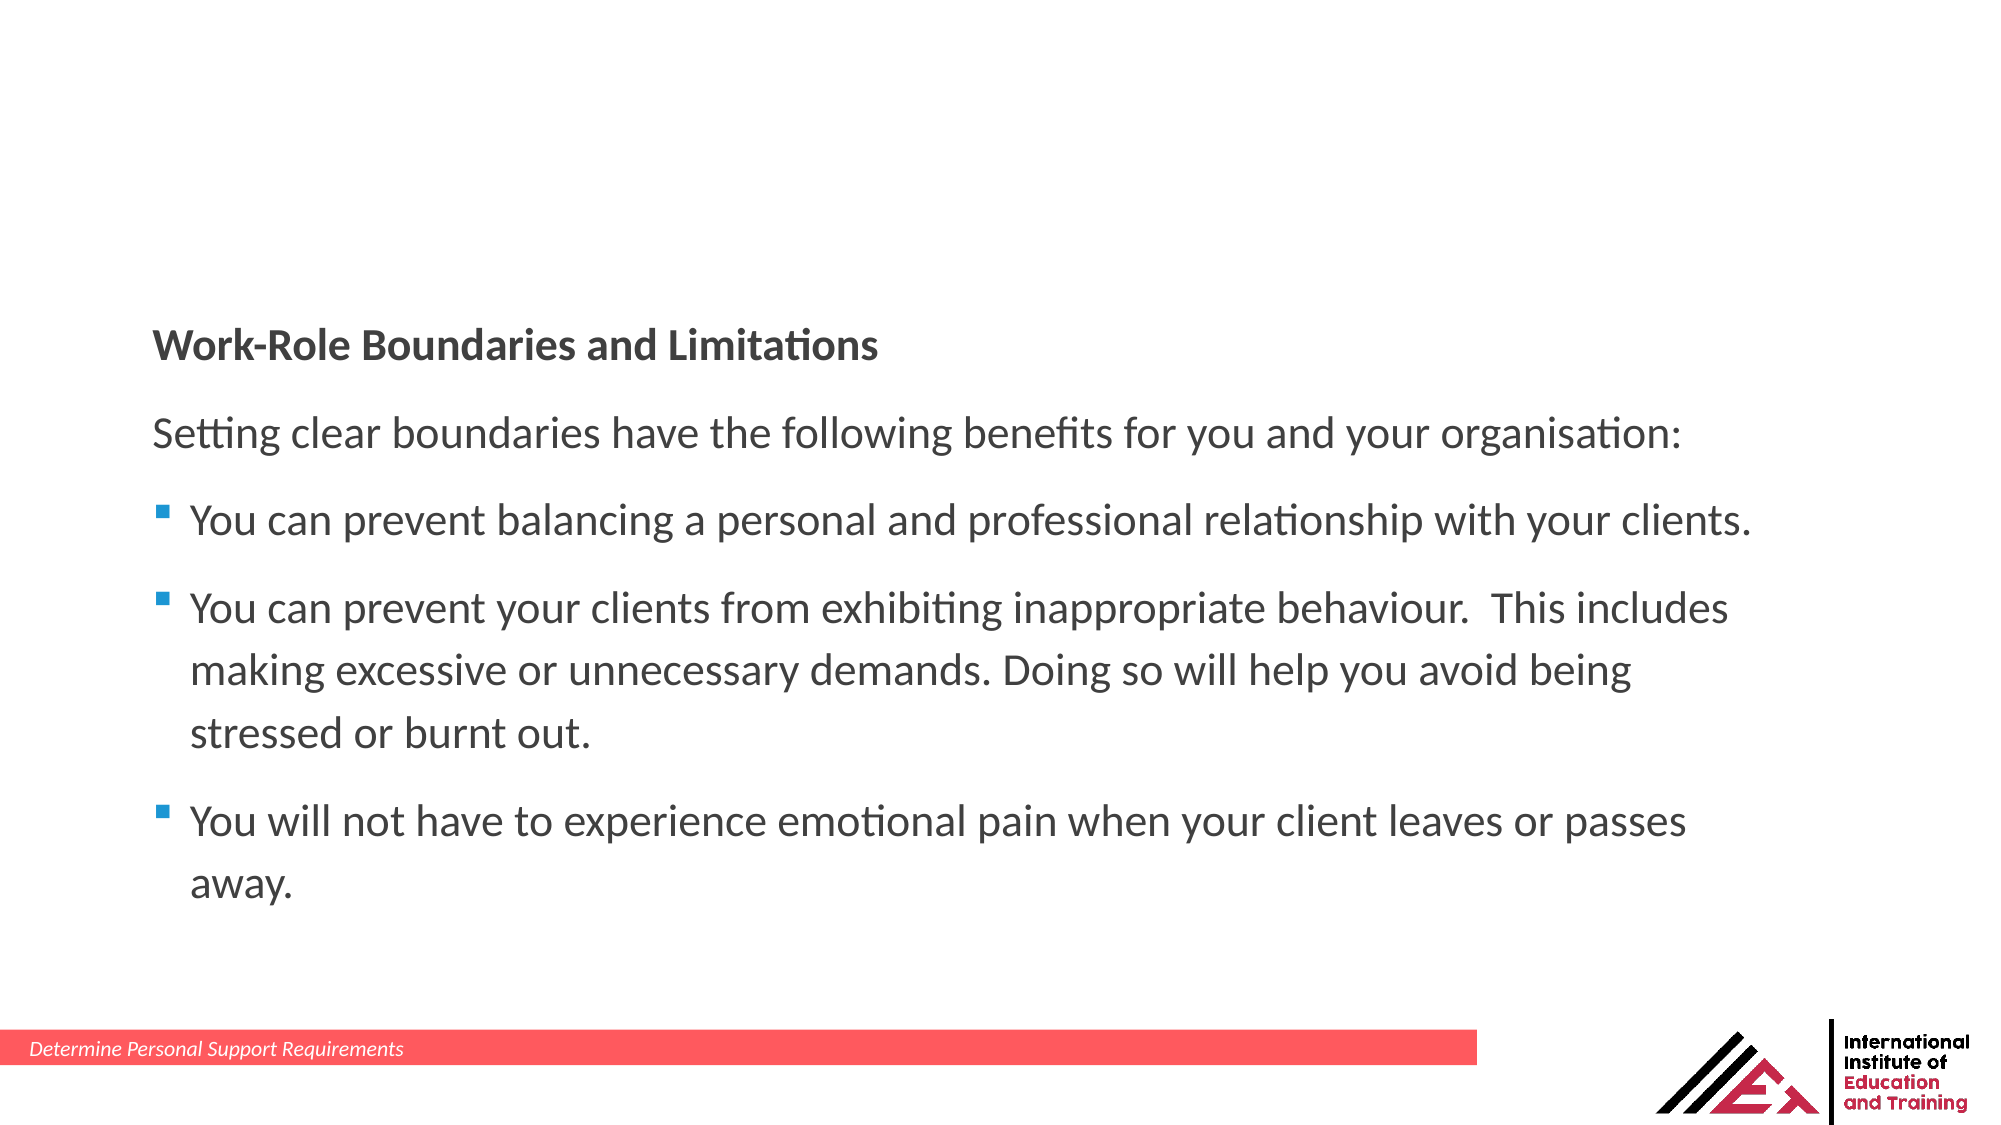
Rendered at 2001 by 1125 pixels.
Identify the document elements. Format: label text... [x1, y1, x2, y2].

picture [1655, 1019, 1969, 1125]
text_box Determine Personal Support Requirements [0, 1029, 1478, 1066]
list Work-Role Boundaries and Limitations Setting clear boundaries have the following benefits for you and your organisation: You can prevent balancing a personal and professional relationship with your clients. You can prevent your clients from exhibiting inappropriate behaviour. This includes making excessive or unnecessary demands. Doing so will help you avoid being stressed or burnt out. You will not have to experience emotional pain when your client leaves or passes away. [137, 299, 1793, 1014]
